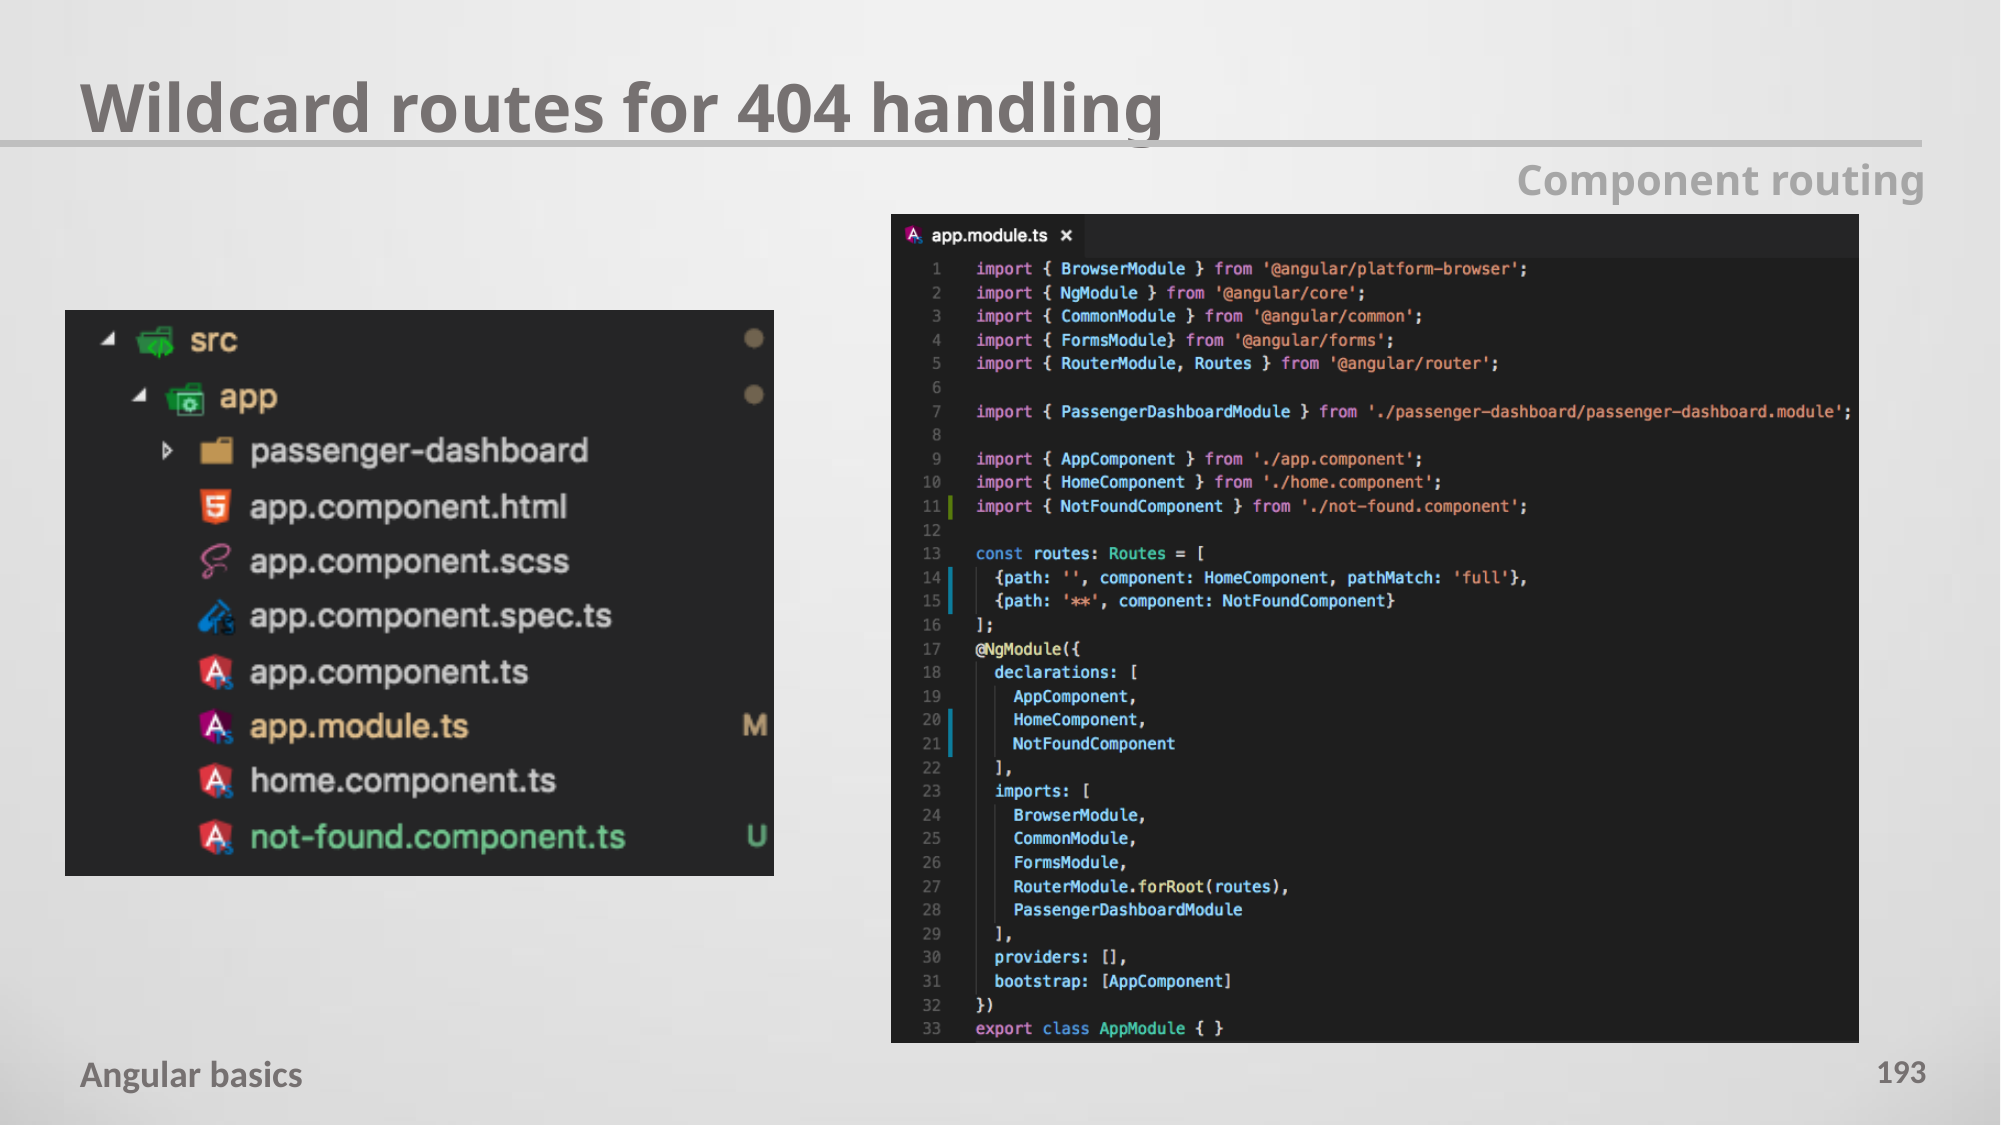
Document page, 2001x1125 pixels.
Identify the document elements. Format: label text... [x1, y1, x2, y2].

text_box Component routing [1176, 146, 1942, 212]
text_box Wildcard routes for 404 handling [65, 147, 1176, 155]
text_box Wildcard routes for 404 handling [65, 48, 1942, 146]
footer Angular basics [65, 1042, 1338, 1103]
slide_number 193 [1412, 1038, 1942, 1103]
picture [0, 0, 2001, 1125]
